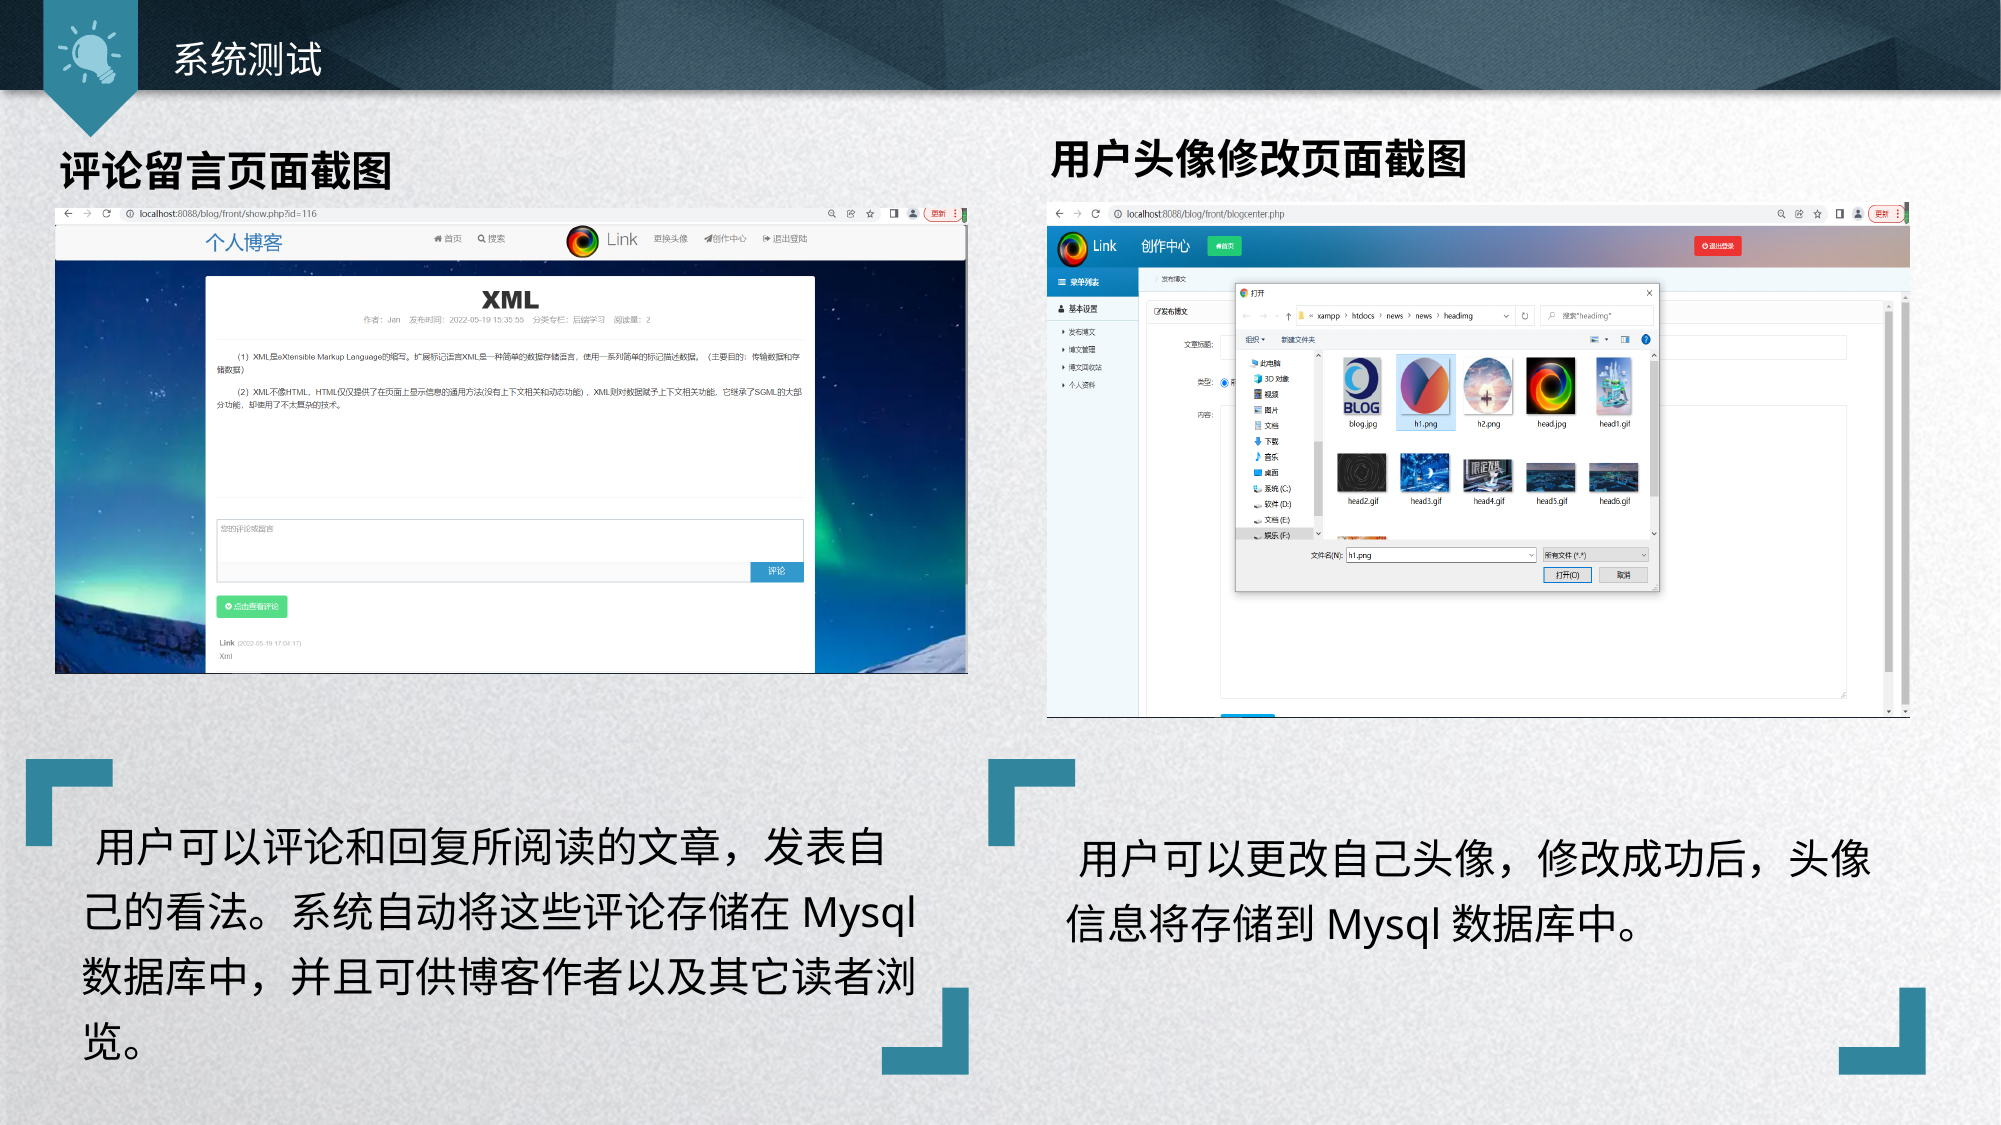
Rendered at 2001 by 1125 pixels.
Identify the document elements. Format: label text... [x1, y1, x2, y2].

text_box 评论留言页面截图 [45, 137, 420, 203]
text_box [25, 759, 113, 847]
text_box [988, 759, 1076, 847]
text_box [0, 0, 41, 92]
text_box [43, 0, 139, 138]
text_box [140, 0, 2001, 92]
text_box 系统测试 [161, 30, 469, 88]
picture [0, 92, 2001, 1125]
text_box 用户可以更改自己头像，修改成功后，头像信息将存储到Mysql数据库中。 [1050, 810, 1926, 956]
text_box 用户可以评论和回复所阅读的文章，发表自己的看法。系统自动将这些评论存储在Mysql数据库中，并且可供博客作者以及其它读者浏览。 [67, 798, 943, 1074]
text_box 用户头像修改页面截图 [1035, 125, 1506, 191]
text_box [1838, 987, 1926, 1075]
text_box [881, 987, 969, 1075]
